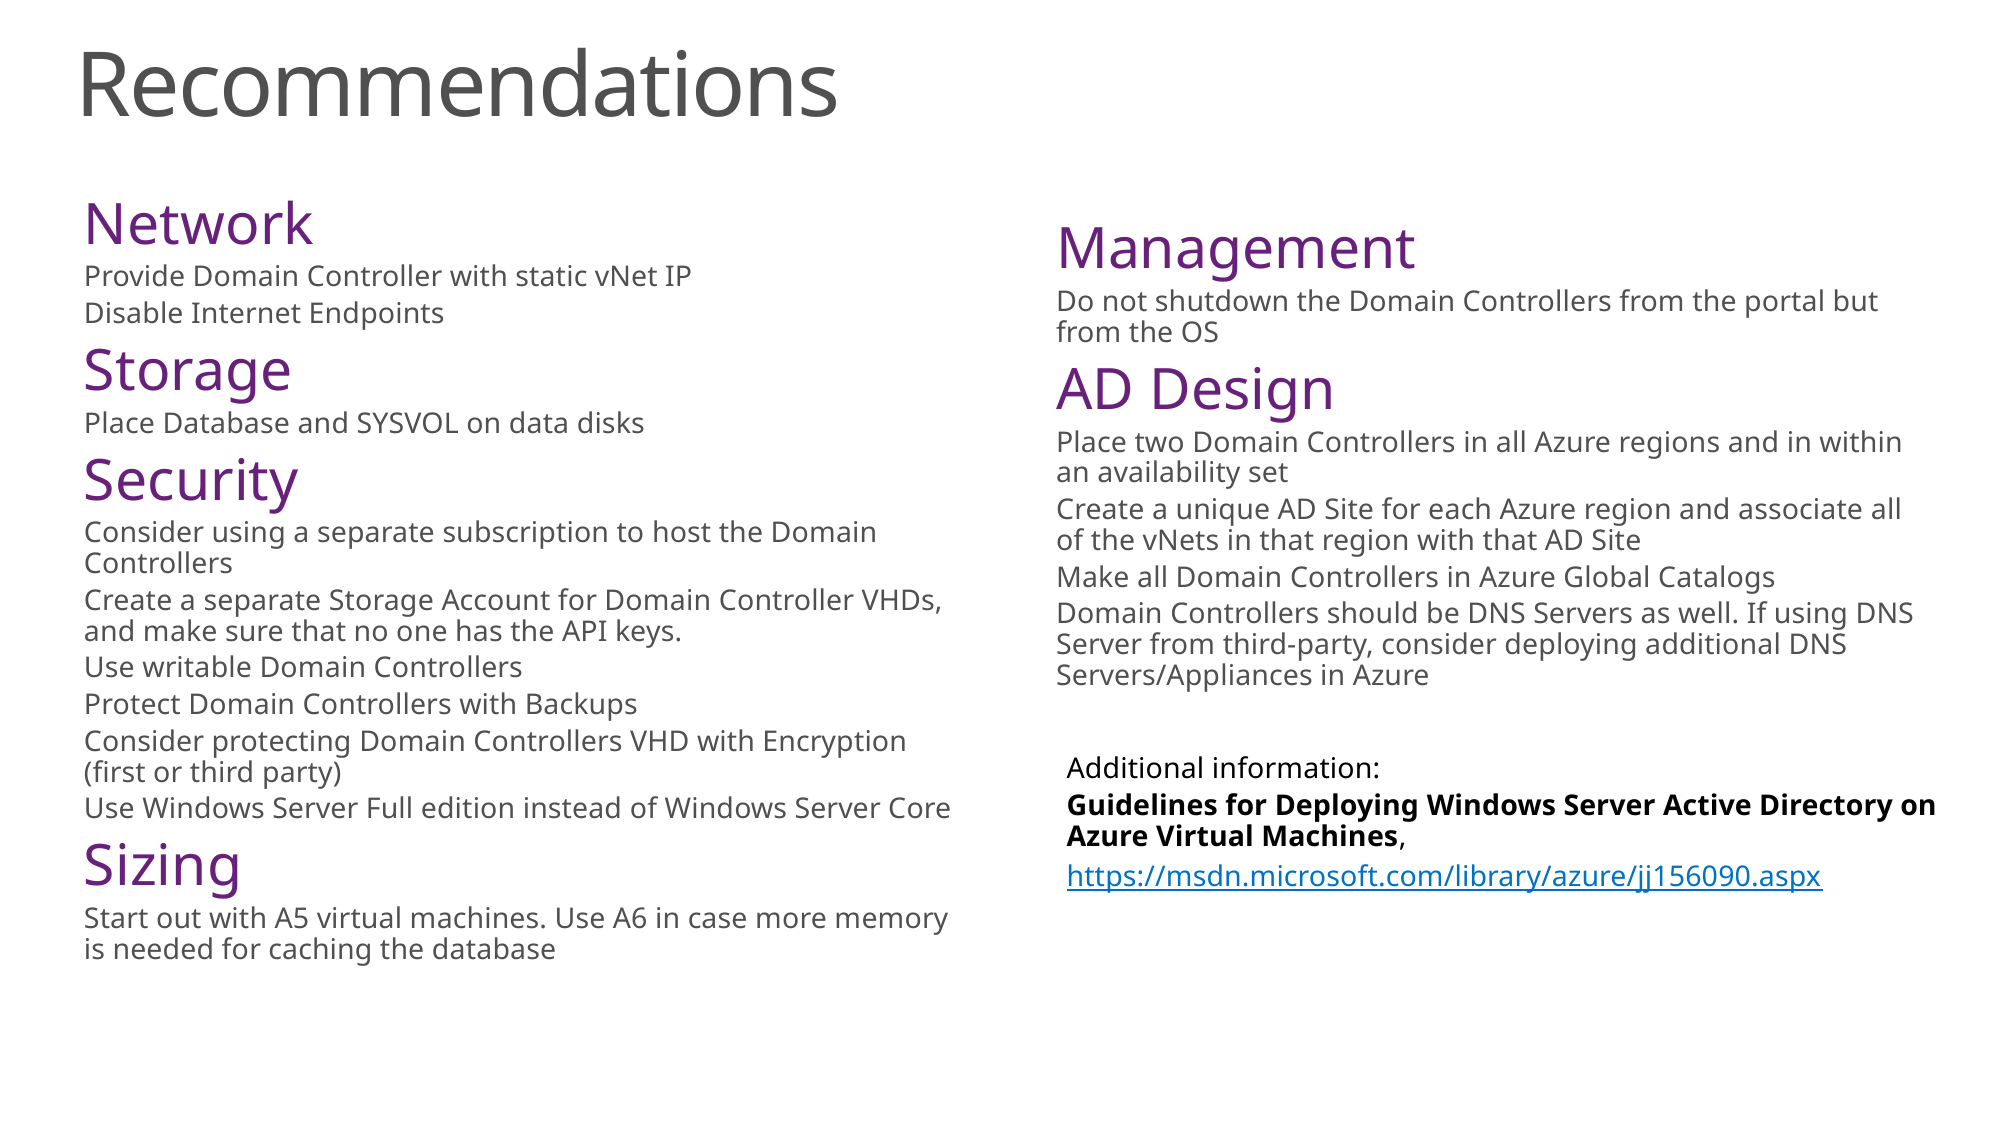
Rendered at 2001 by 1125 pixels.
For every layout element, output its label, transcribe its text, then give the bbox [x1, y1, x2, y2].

text_box Network Provide Domain Controller with static vNet IP Disable Internet Endpoints Storage Place Database and SYSVOL on data disks Security Consider using a separate subscription to host the Domain Controllers Create a separate Storage Account for Domain Controller VHDs, and make sure that no one has the API keys. Use writable Domain Controllers Protect Domain Controllers with Backups Consider protecting Domain Controllers VHD with Encryption (first or third party) Use Windows Server Full edition instead of Windows Server Core Sizing Start out with A5 virtual machines. Use A6 in case more memory is needed for caching the database [60, 180, 987, 1017]
list Additional information: Guidelines for Deploying Windows Server Active Directory on Azure Virtual Machines, https://msdn.microsoft.com/library/azure/jj156090.aspx [1042, 738, 1969, 908]
title Recommendations [52, 33, 1964, 151]
text_box Management Do not shutdown the Domain Controllers from the portal but from the OS AD Design Place two Domain Controllers in all Azure regions and in within an availability set Create a unique AD Site for each Azure region and associate all of the vNets in that region with that AD Site Make all Domain Controllers in Azure Global Catalogs Domain Controllers should be DNS Servers as well. If using DNS Server from third-party, consider deploying additional DNS Servers/Appliances in Azure [1032, 204, 1959, 707]
